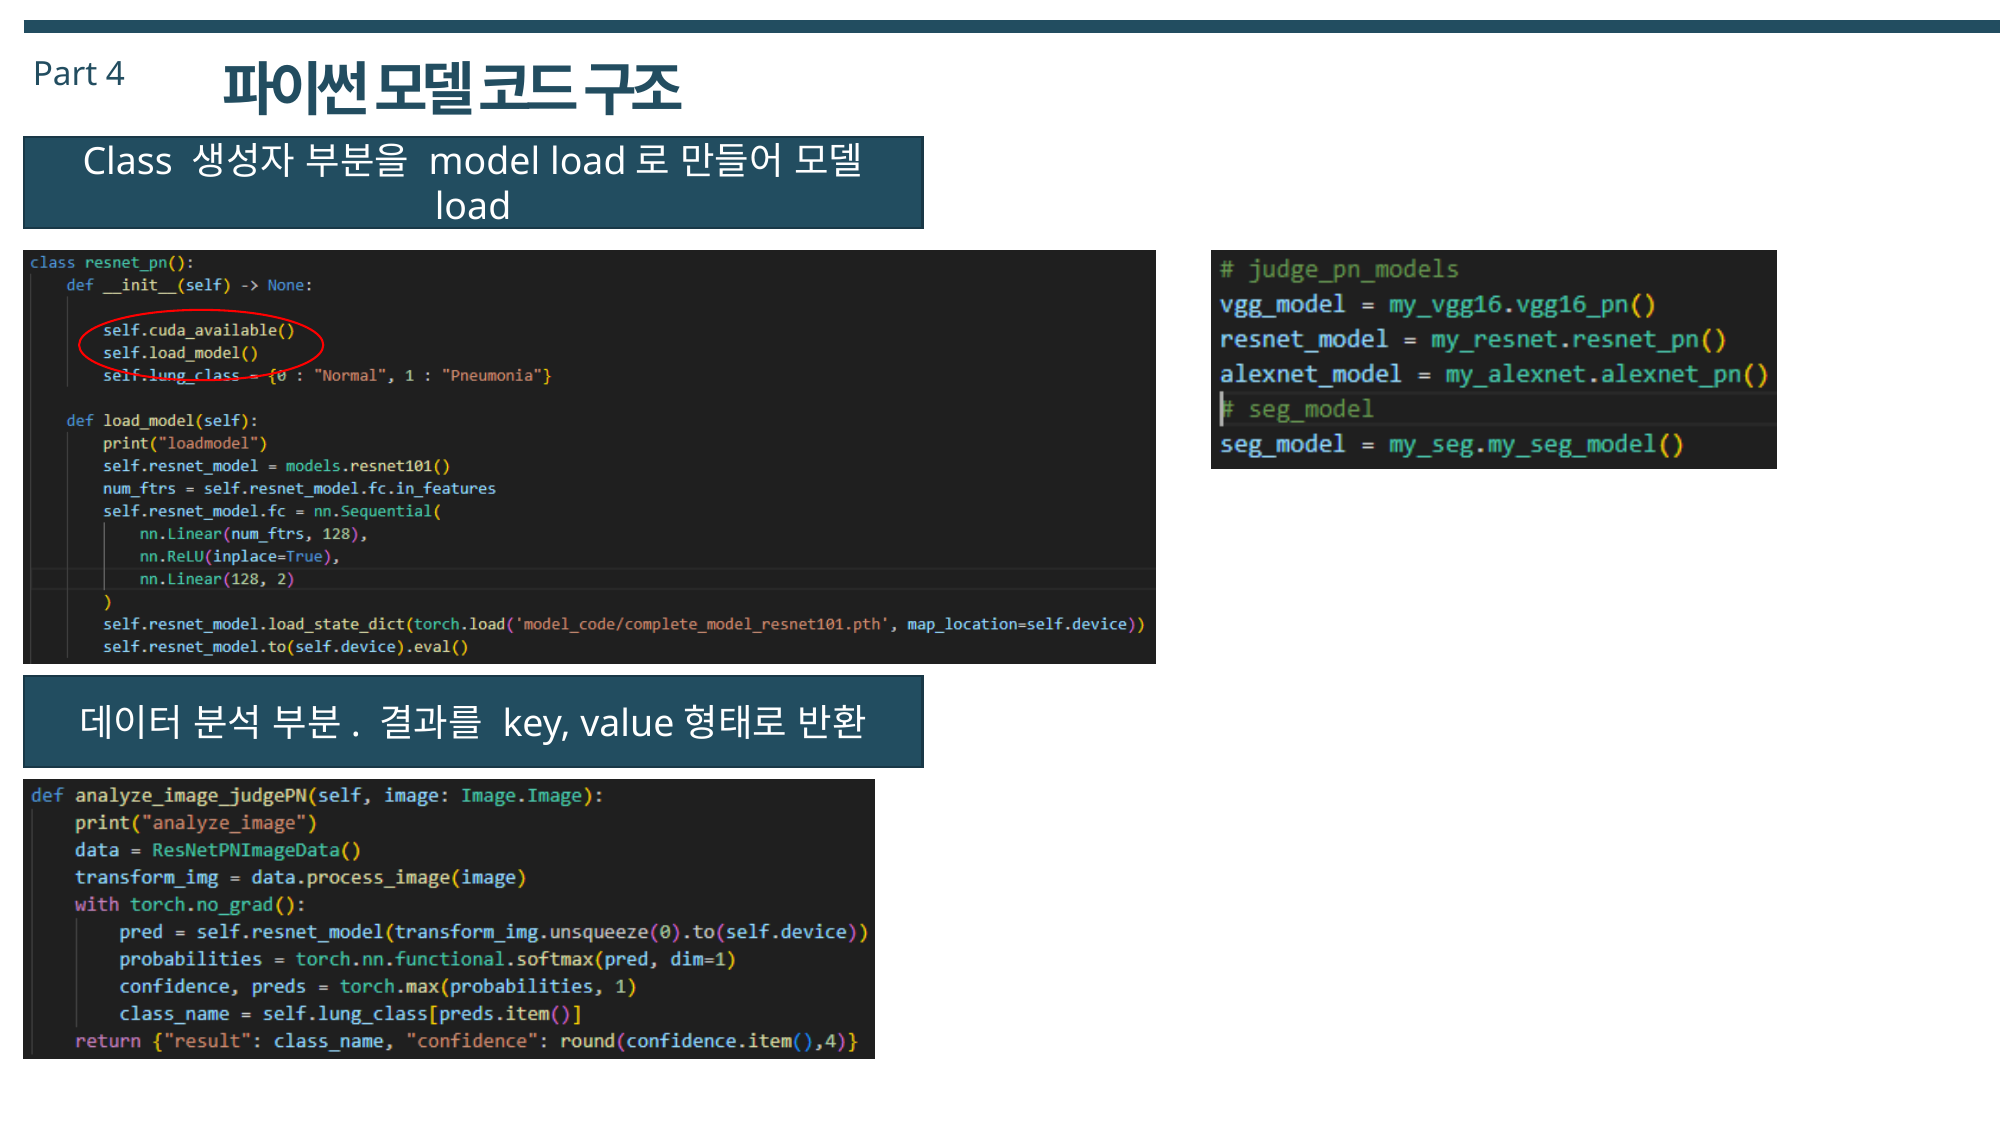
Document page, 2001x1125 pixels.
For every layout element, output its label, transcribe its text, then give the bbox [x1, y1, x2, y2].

text_box Part 4 [18, 44, 140, 100]
text_box 데이터 분석 부분. 결과를 key, value형태로 반환 [23, 675, 924, 768]
text_box 파이썬 모델 코드 구조 [207, 44, 699, 130]
text_box Class 생성자 부분을 model load로 만들어 모델 load [23, 136, 924, 229]
picture [1210, 250, 1777, 469]
picture [23, 250, 1156, 664]
picture [23, 779, 875, 1059]
